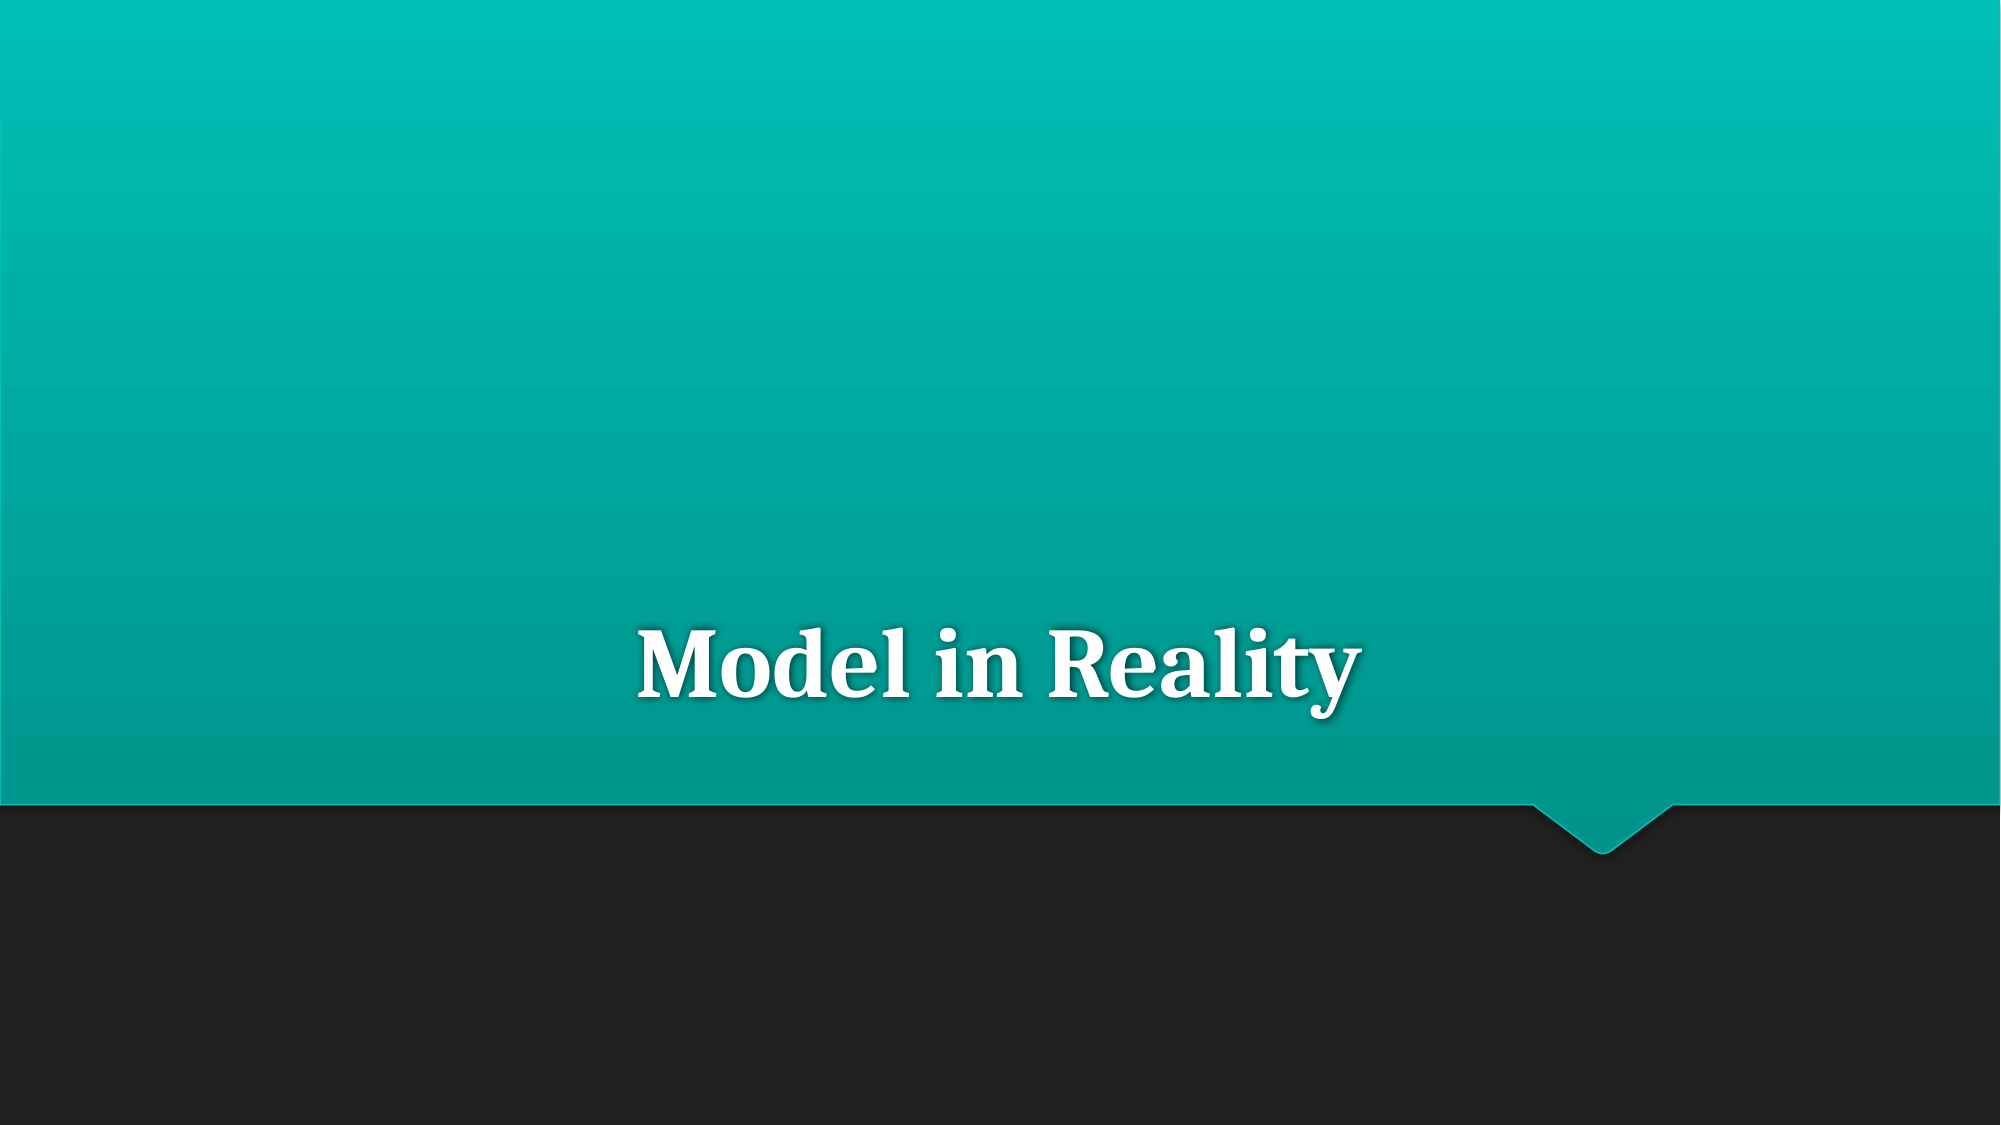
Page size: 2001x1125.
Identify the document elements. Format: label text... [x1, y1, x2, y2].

title Model in Reality [132, 484, 1866, 726]
